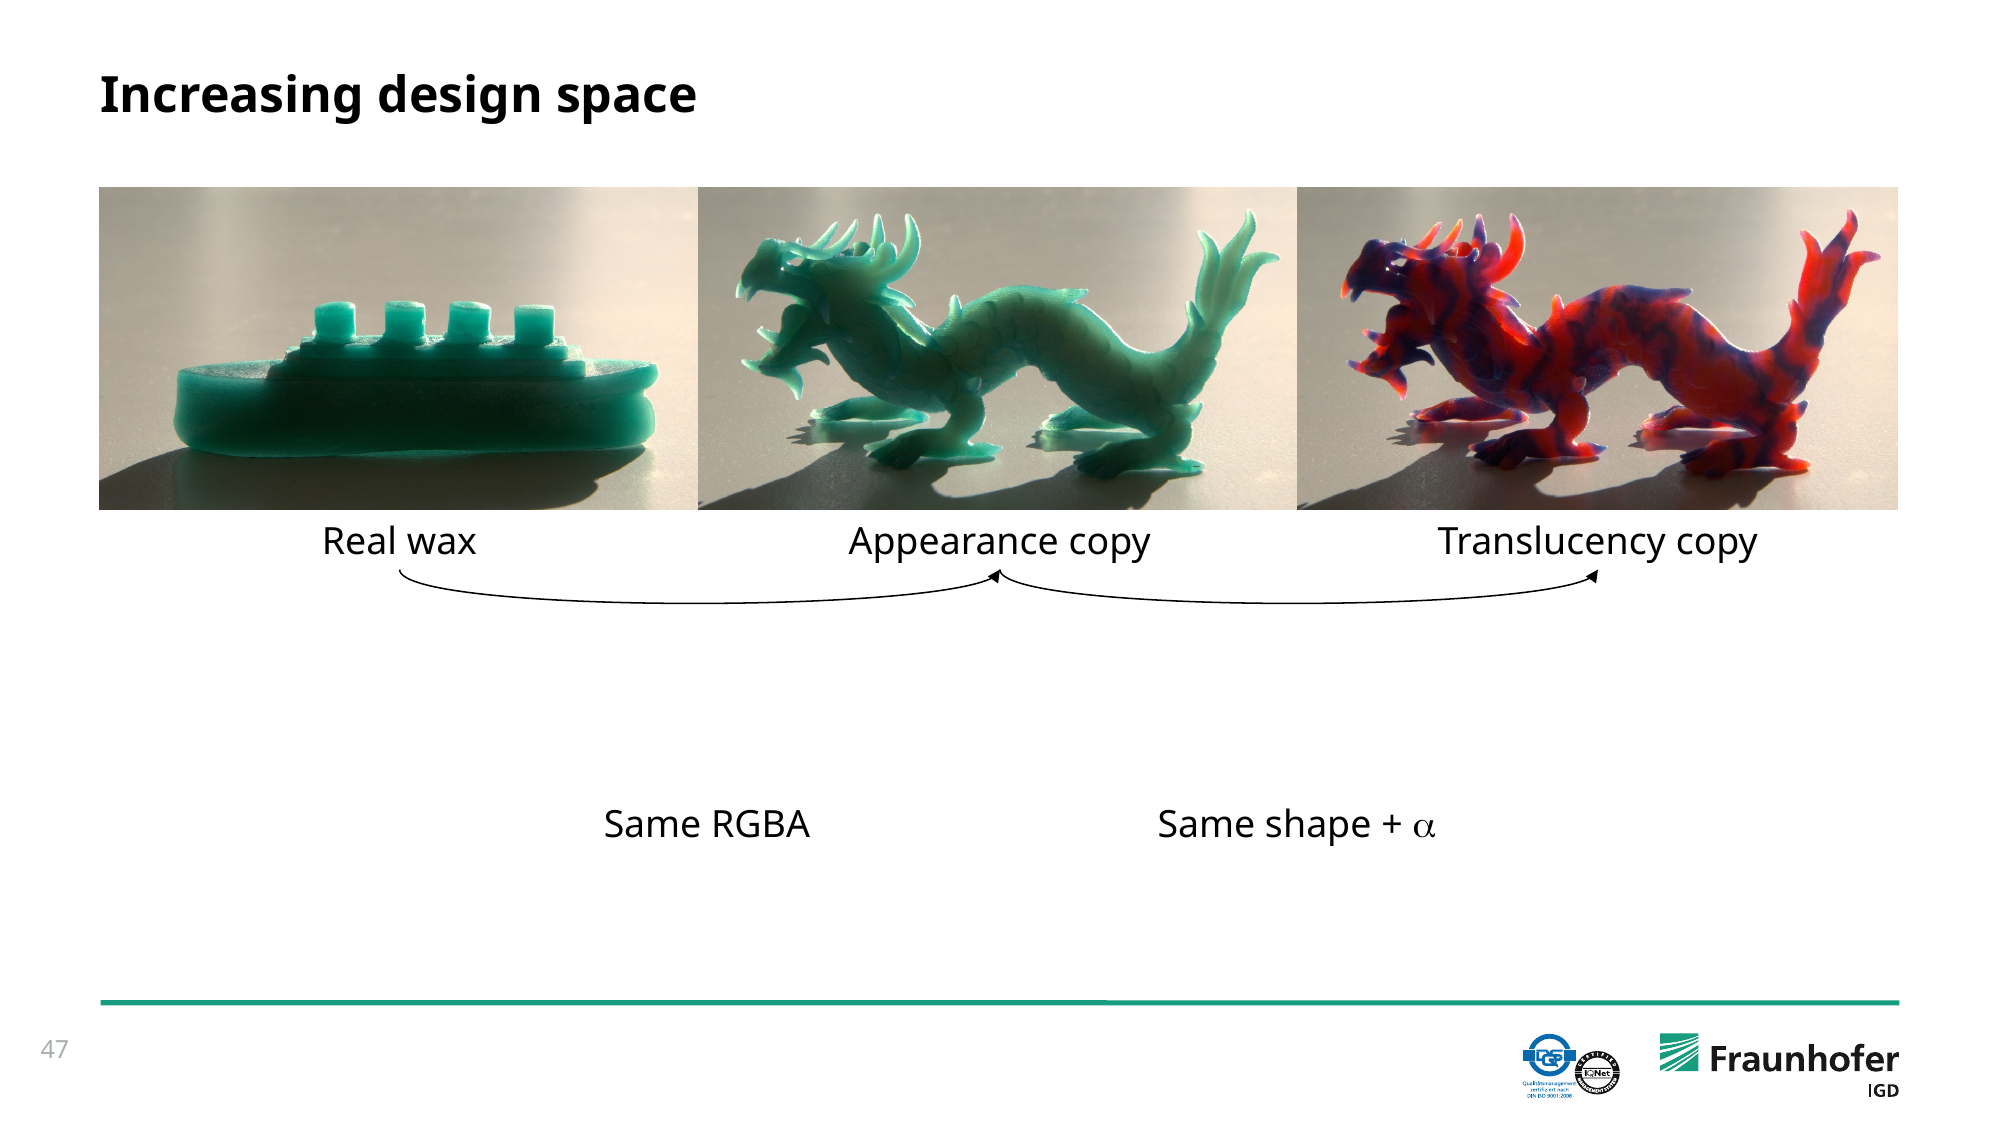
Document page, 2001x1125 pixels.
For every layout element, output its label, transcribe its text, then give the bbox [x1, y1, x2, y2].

title Increasing design space [100, 62, 1900, 187]
text_box Appearance copy [833, 519, 1166, 567]
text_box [1000, 569, 1600, 854]
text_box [400, 569, 998, 854]
text_box Real wax [307, 519, 493, 570]
text_box Translucency copy [1422, 519, 1774, 570]
slide_number 47 [0, 1032, 70, 1054]
picture [99, 187, 1899, 511]
